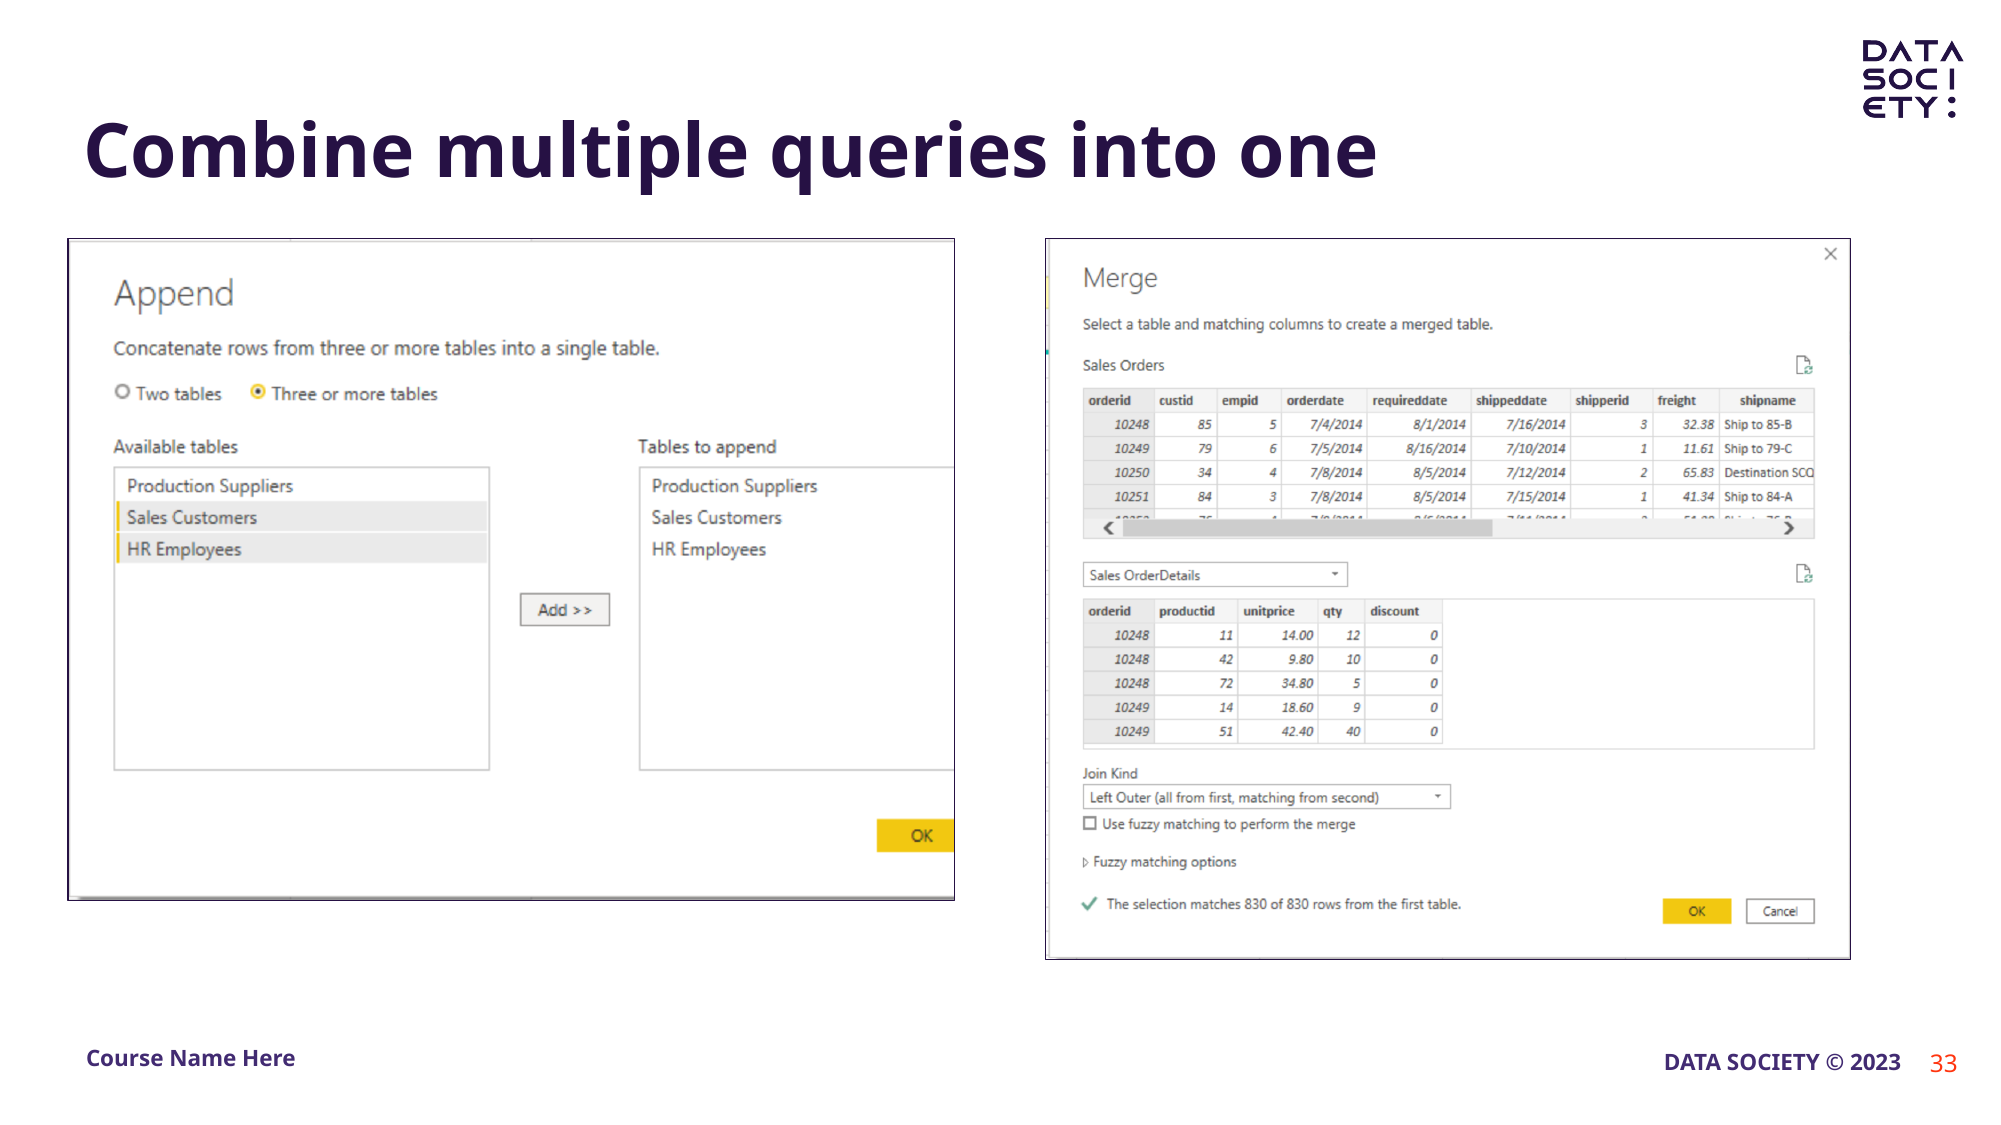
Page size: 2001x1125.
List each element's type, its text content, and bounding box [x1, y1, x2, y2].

picture [1863, 40, 1964, 118]
picture [68, 238, 954, 901]
picture [1046, 238, 1850, 959]
title Combine multiple queries into one [68, 87, 1932, 213]
slide_number ‹#› [1853, 1033, 1974, 1097]
